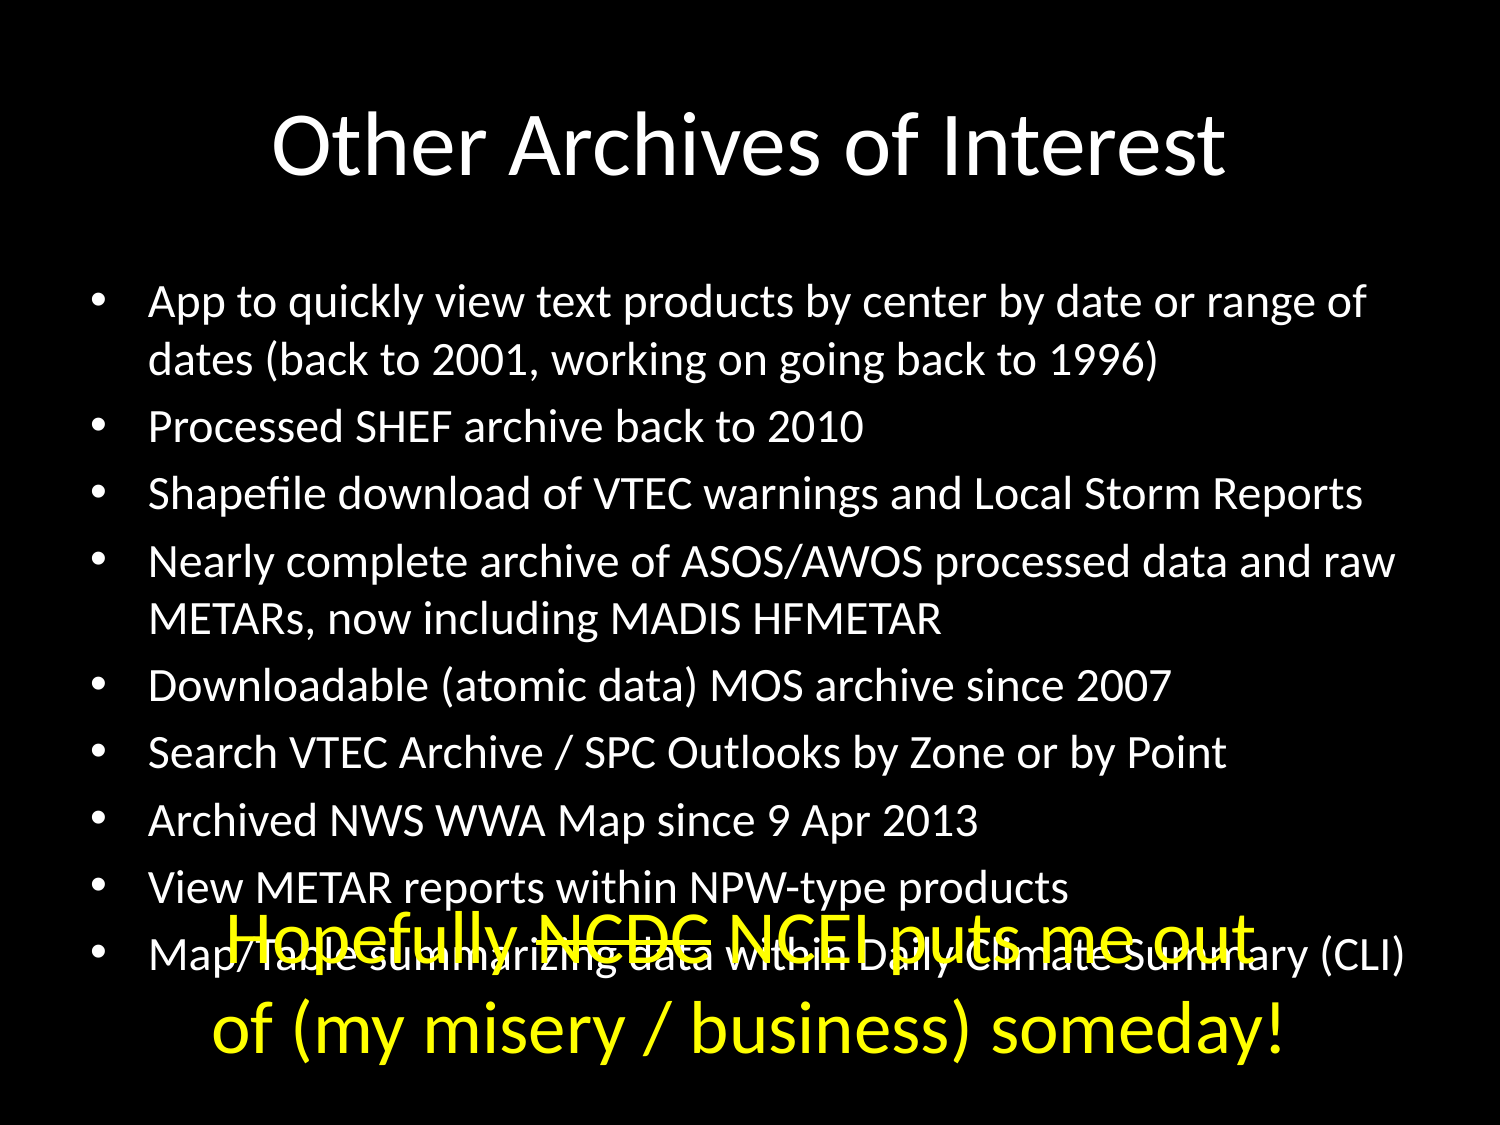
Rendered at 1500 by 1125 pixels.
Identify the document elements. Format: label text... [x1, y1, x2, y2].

text_box Hopefully NCDC NCEI puts me out of (my misery / business) someday! [0, 881, 1500, 1076]
list App to quickly view text products by center by date or range of dates (back to 2001, working on going back to 1996) Processed SHEF archive back to 2010 Shapefile download of VTEC warnings and Local Storm Reports Nearly complete archive of ASOS/AWOS processed data and raw METARs, now including MADIS HFMETAR Downloadable (atomic data) MOS archive since 2007 Search VTEC Archive / SPC Outlooks by Zone or by Point Archived NWS WWA Map since 9 Apr 2013 View METAR reports within NPW-type products Map/Table summarizing data within Daily Climate Summary (CLI) [75, 262, 1425, 881]
title Other Archives of Interest [75, 45, 1425, 233]
